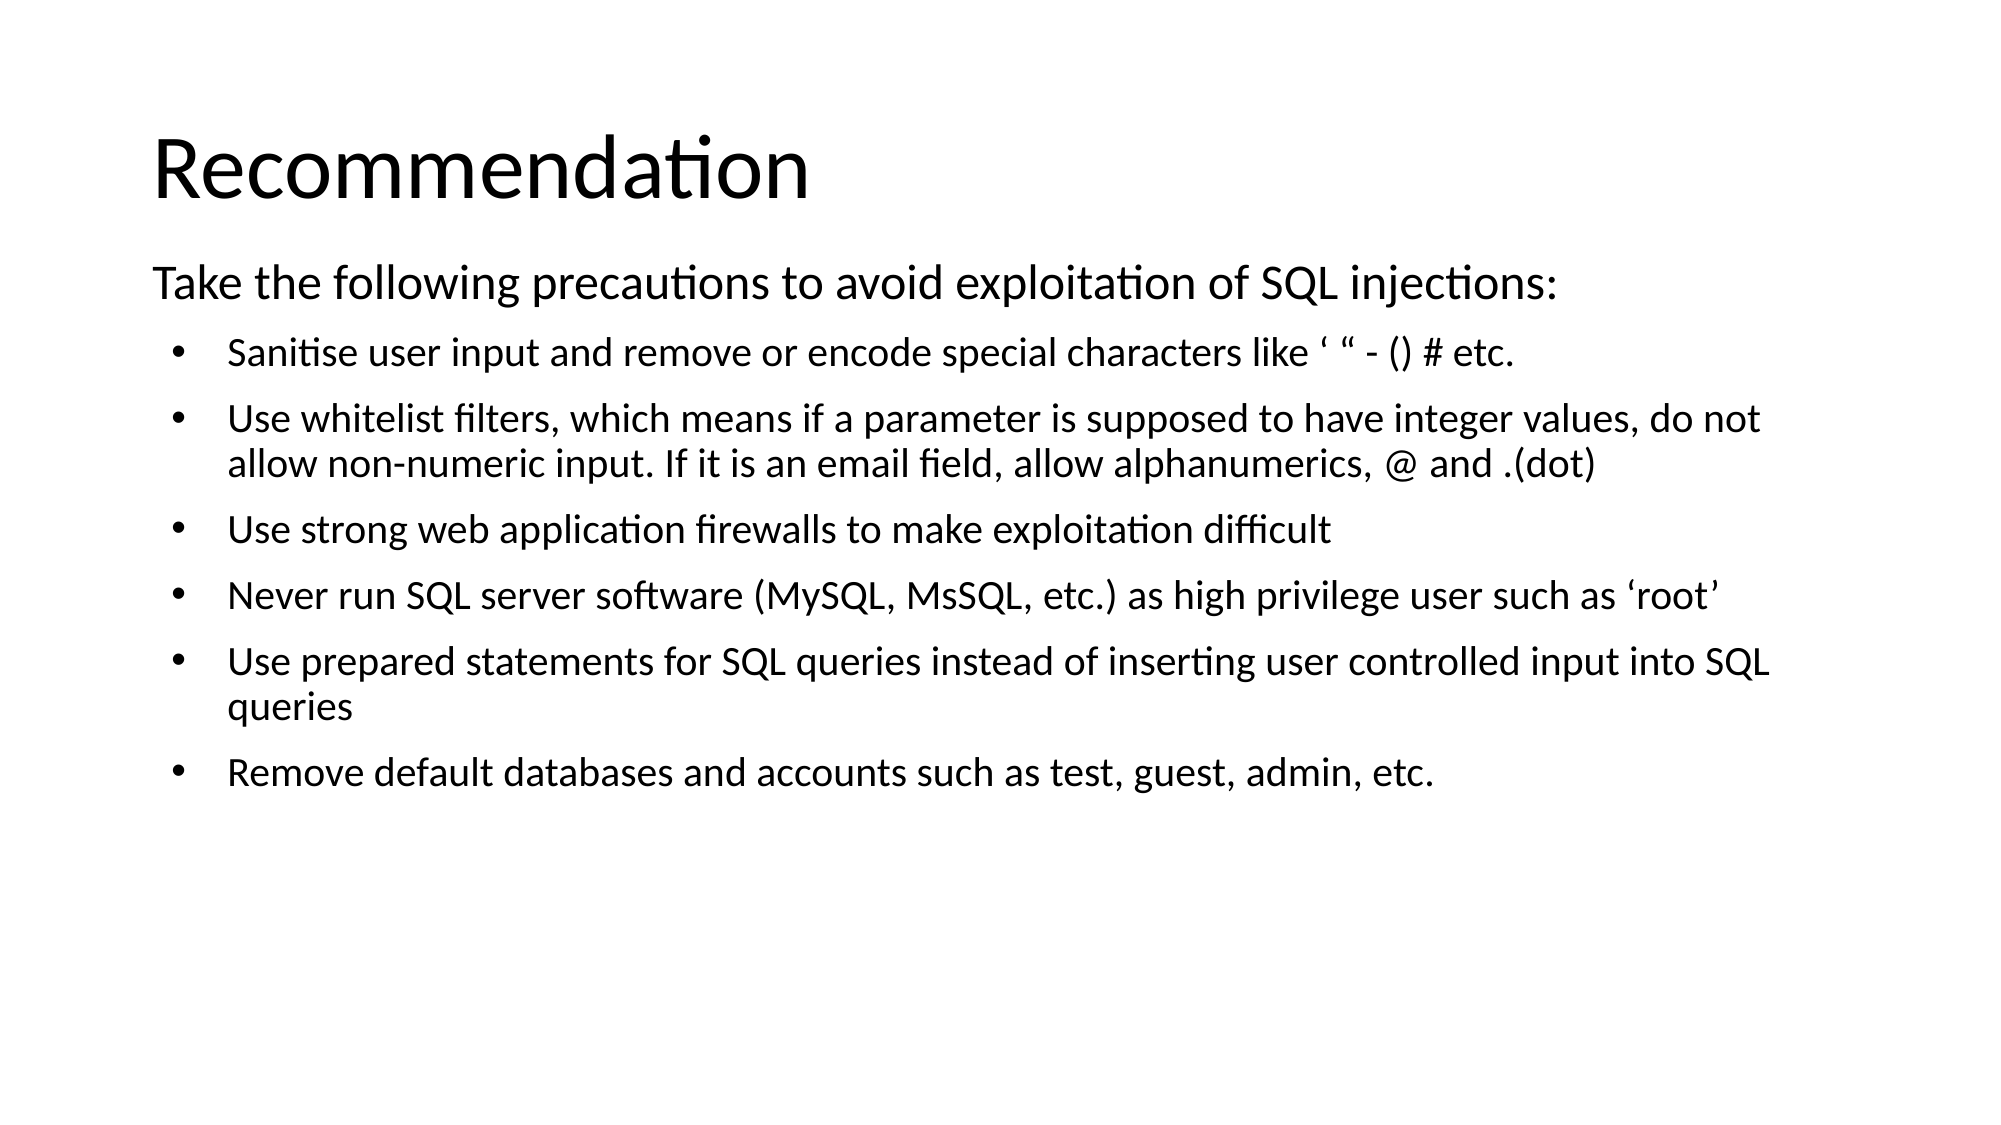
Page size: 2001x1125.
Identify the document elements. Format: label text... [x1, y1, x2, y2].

title Recommendation [137, 59, 1863, 248]
list Take the following precautions to avoid exploitation of SQL injections: Sanitise user input and remove or encode special characters like ‘ “ - () # etc. Use whitelist filters, which means if a parameter is supposed to have integer values, do not allow non-numeric input. If it is an email field, allow alphanumerics, @ and .(dot) Use strong web application firewalls to make exploitation difficult Never run SQL server software (MySQL, MsSQL, etc.) as high privilege user such as ‘root’ Use prepared statements for SQL queries instead of inserting user controlled input into SQL queries Remove default databases and accounts such as test, guest, admin, etc. [137, 248, 1863, 963]
